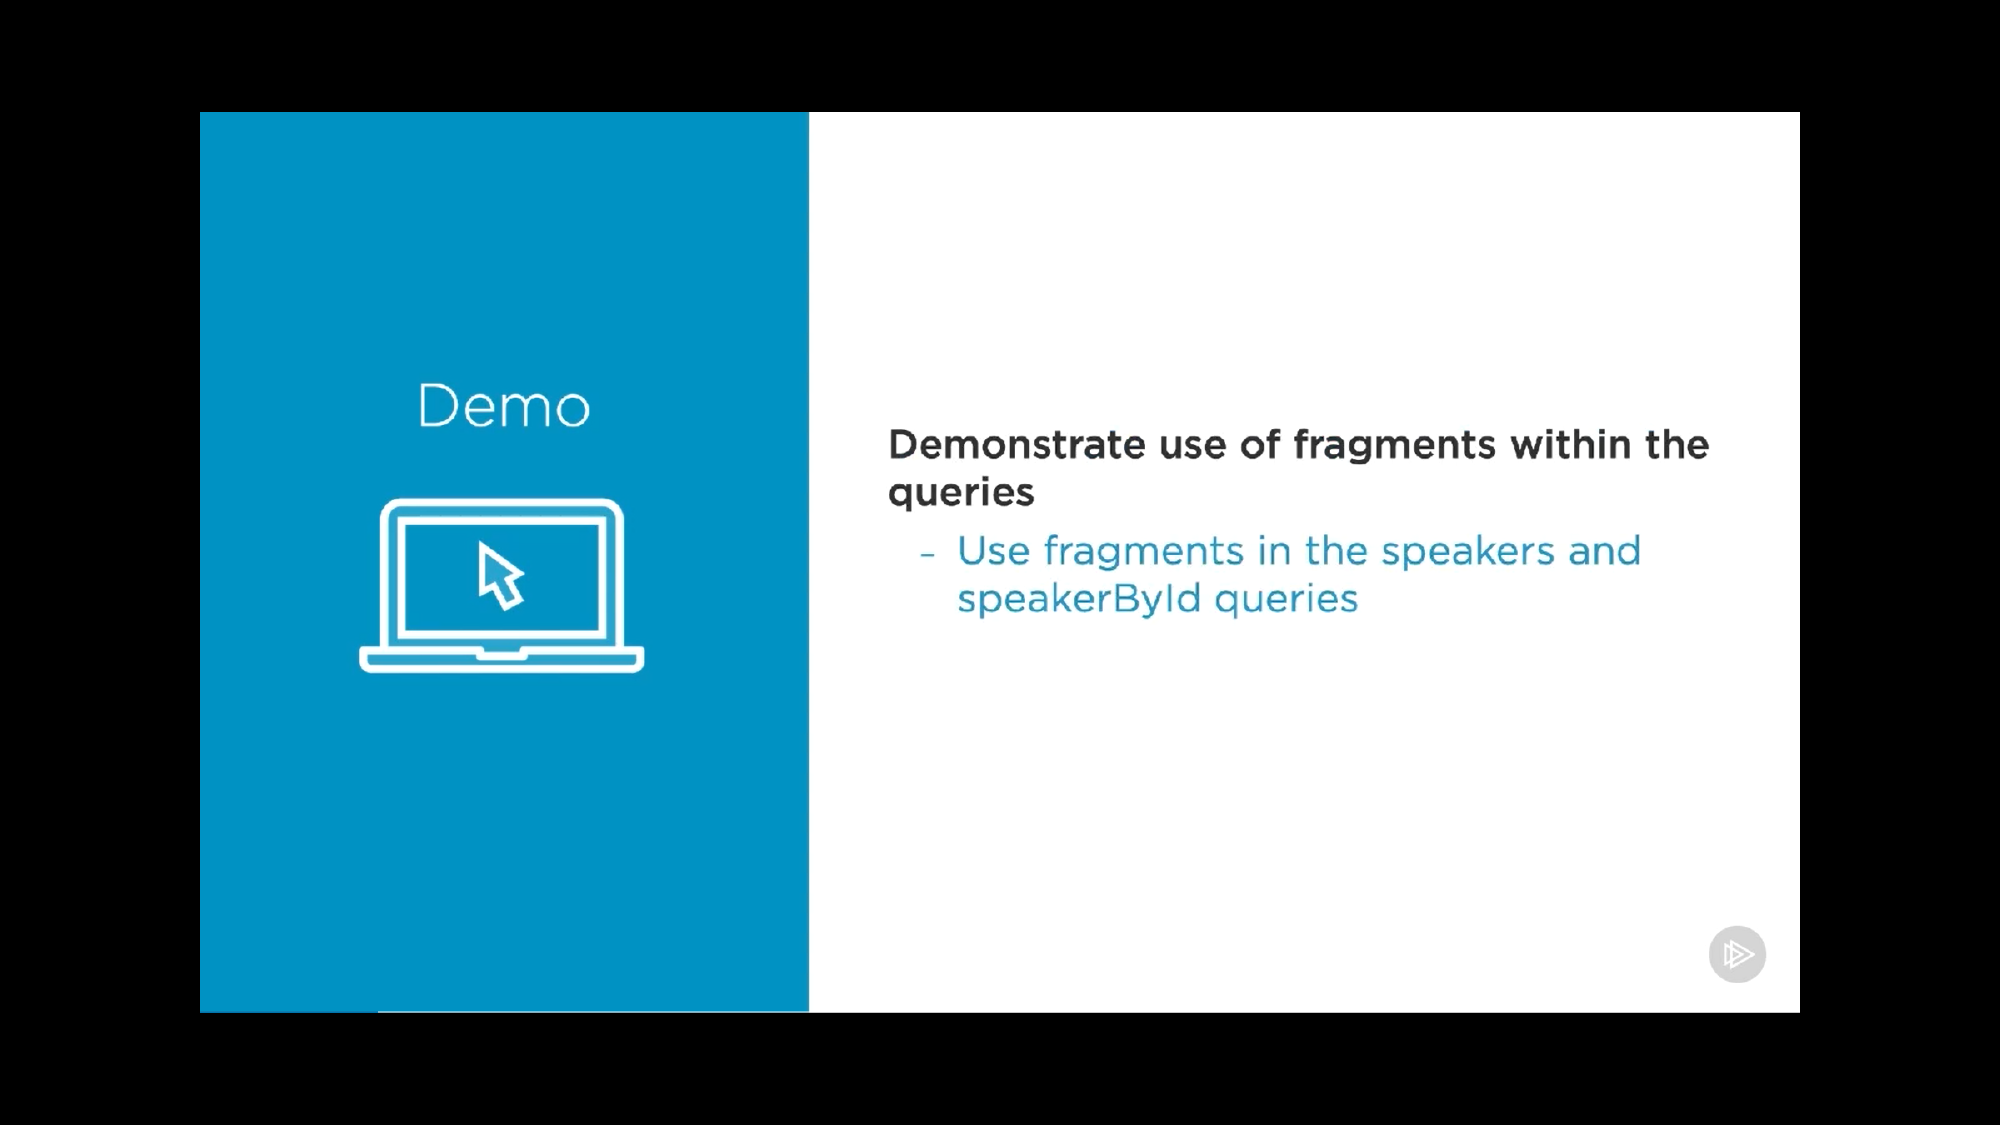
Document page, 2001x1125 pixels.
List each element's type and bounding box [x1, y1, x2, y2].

picture [357, 496, 644, 673]
picture [379, 112, 1800, 1013]
picture [500, 393, 549, 427]
picture [420, 382, 458, 427]
picture [465, 393, 494, 427]
picture [555, 393, 589, 427]
